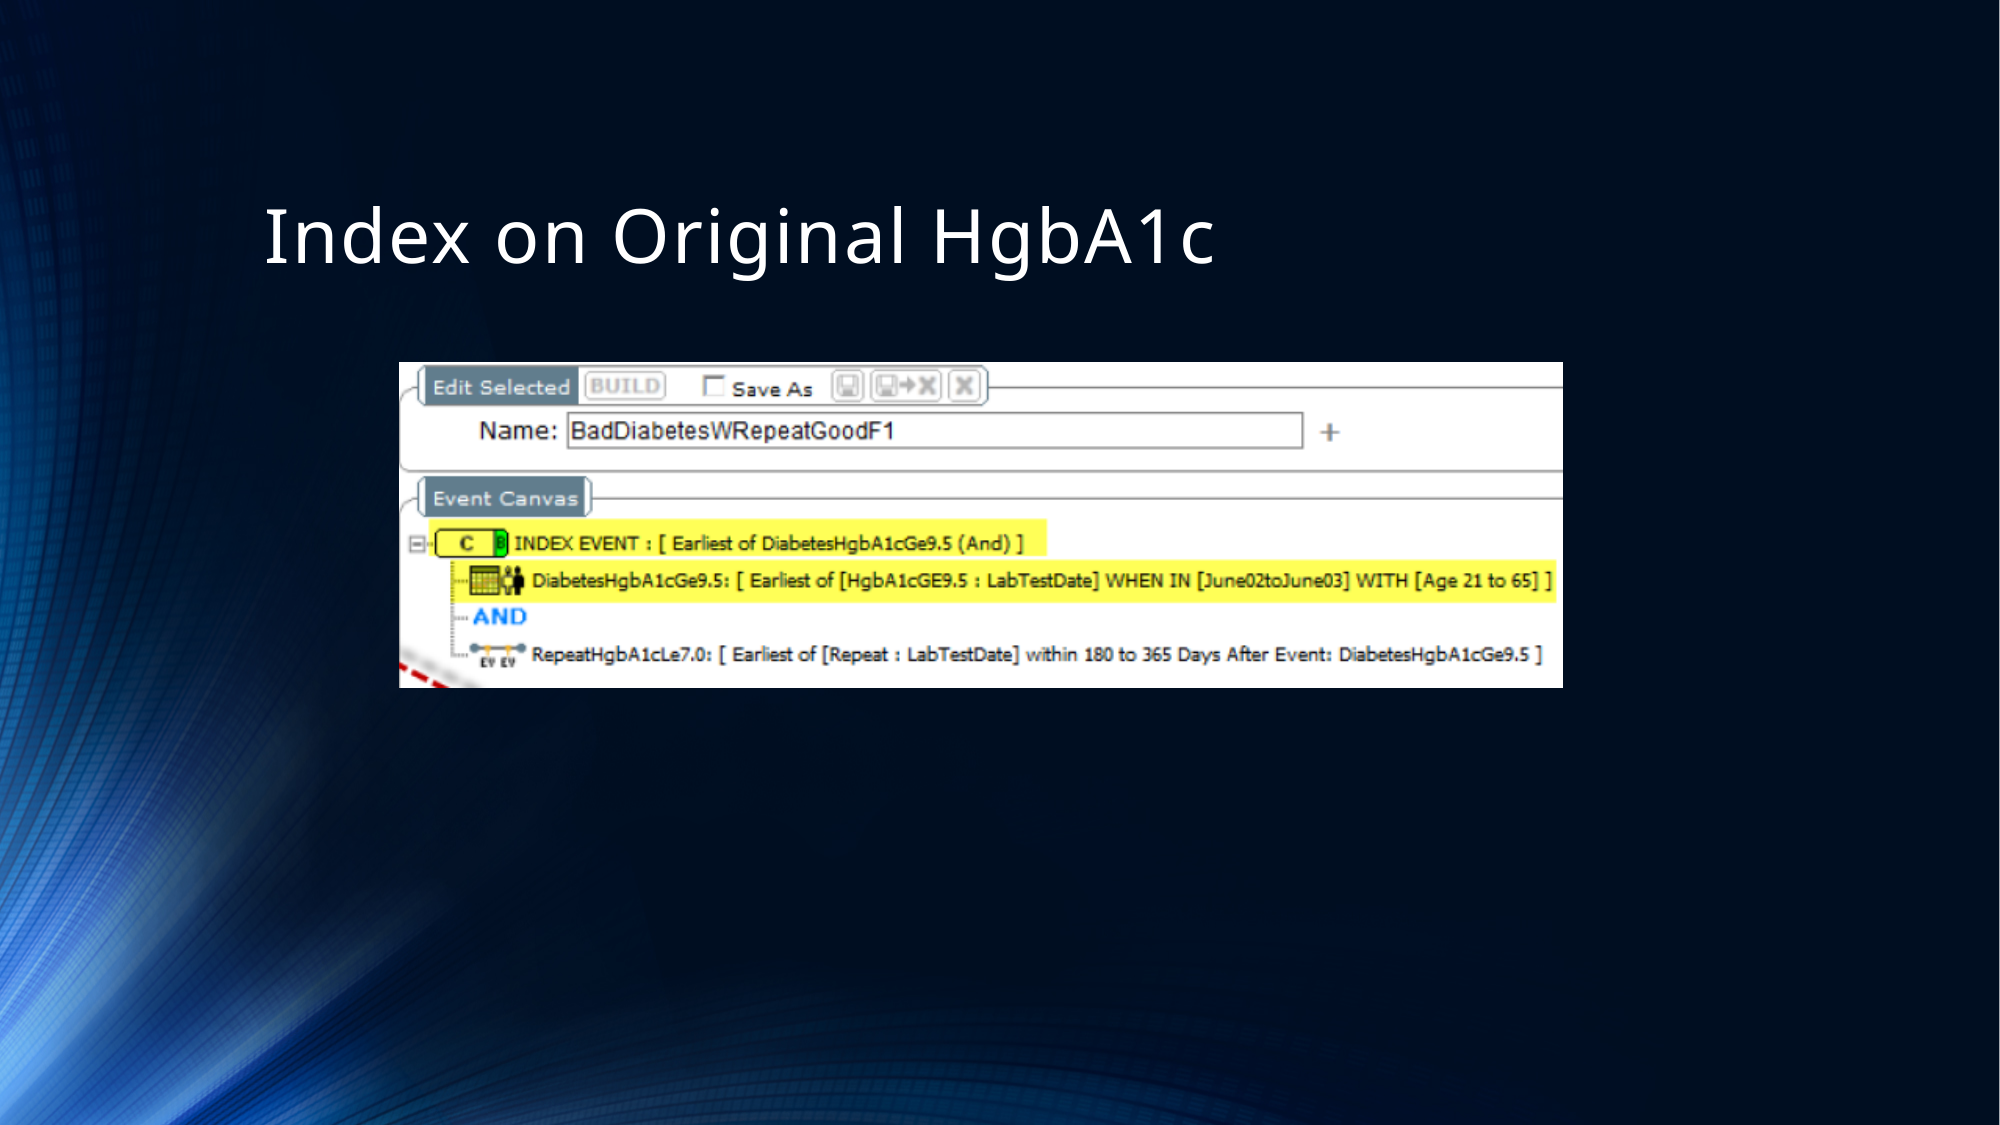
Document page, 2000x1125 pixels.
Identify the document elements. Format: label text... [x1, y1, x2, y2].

picture [0, 0, 2000, 1125]
title Index on Original HgbA1c [249, 62, 1750, 288]
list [399, 362, 1563, 688]
